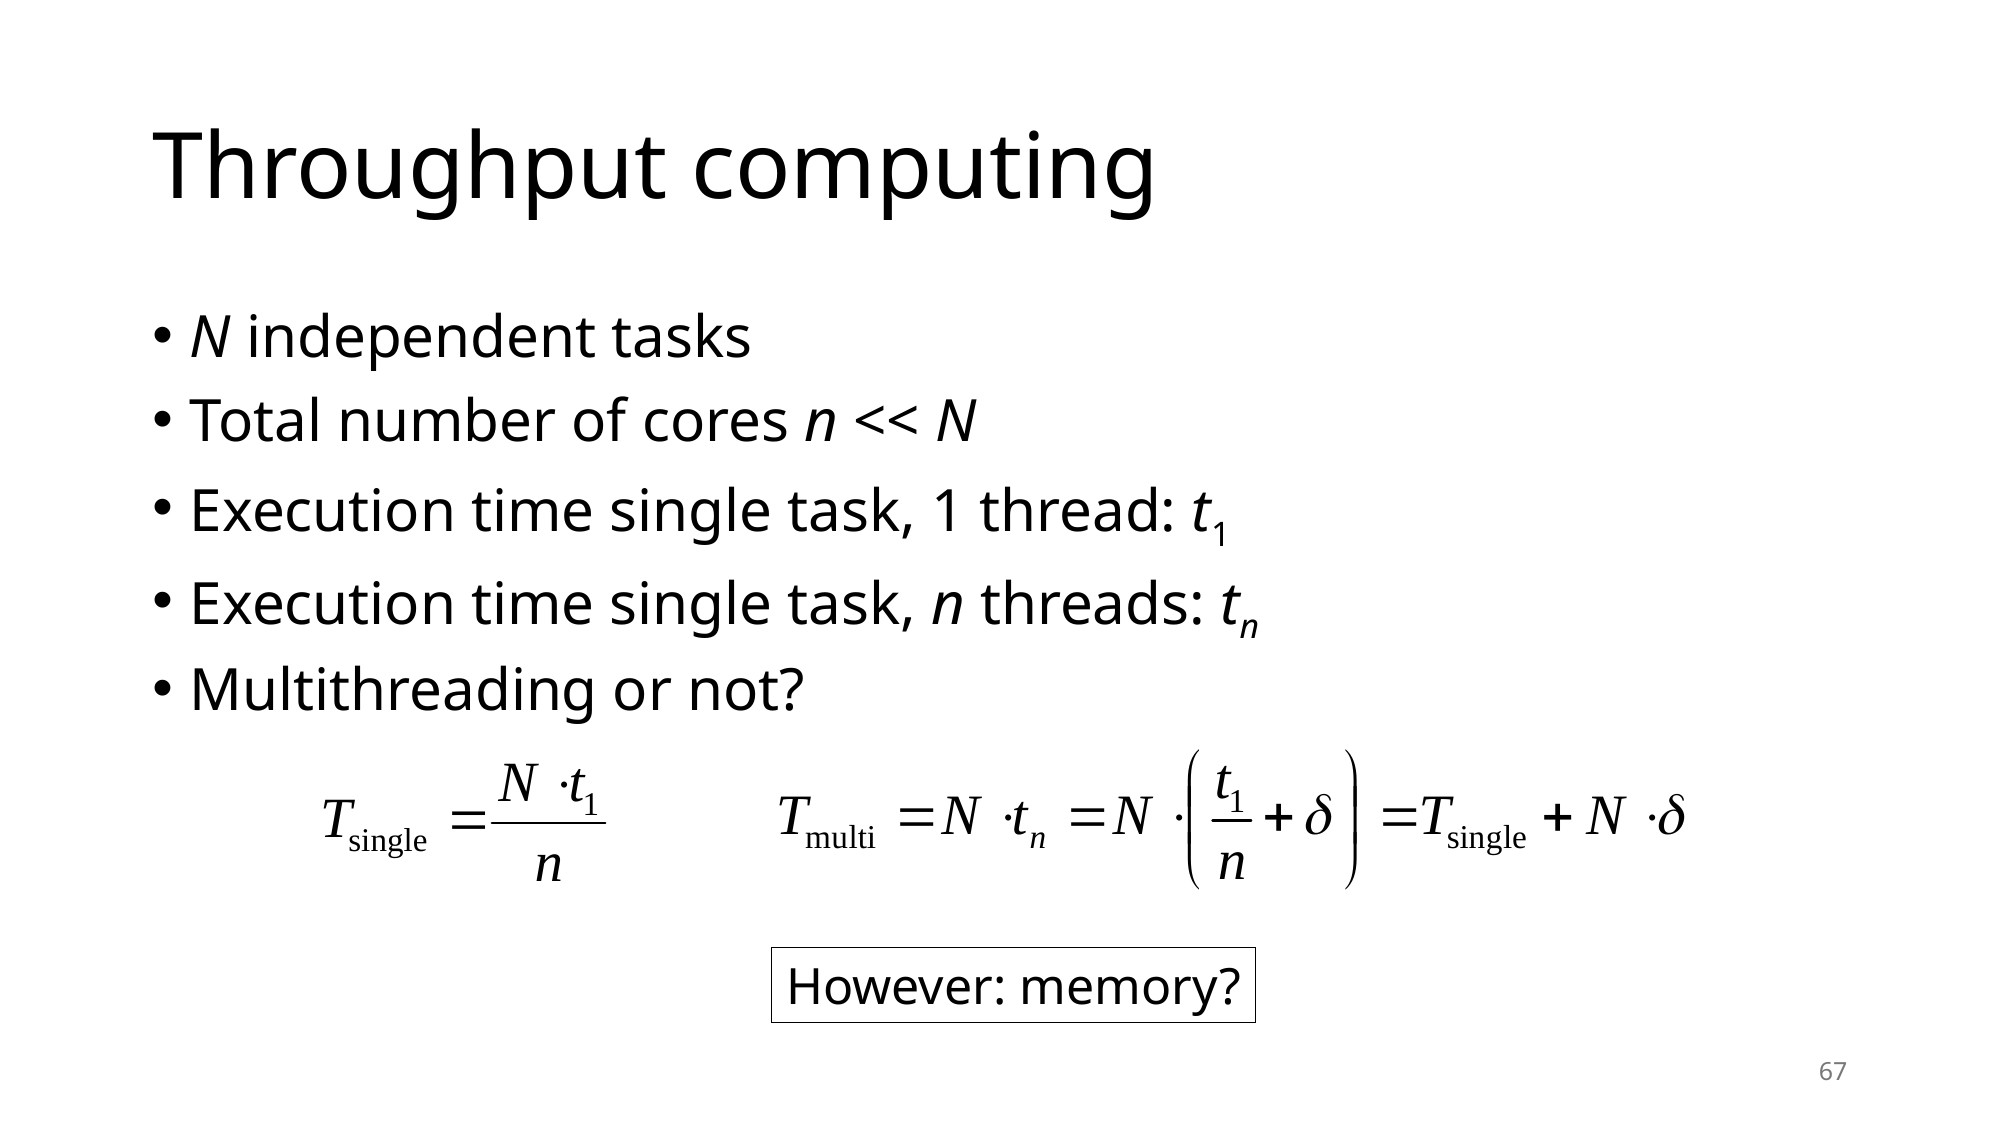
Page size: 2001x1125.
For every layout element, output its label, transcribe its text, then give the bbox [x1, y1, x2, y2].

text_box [314, 746, 620, 895]
list N independent tasks Total number of cores n << N Execution time single task, 1 thread: t1 Execution time single task, n threads: tn Multithreading or not? [137, 299, 1863, 1014]
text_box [770, 739, 1702, 902]
slide_number 67 [1412, 1042, 1863, 1103]
text_box However: memory? [771, 947, 1256, 1023]
title Throughput computing [137, 59, 1863, 278]
